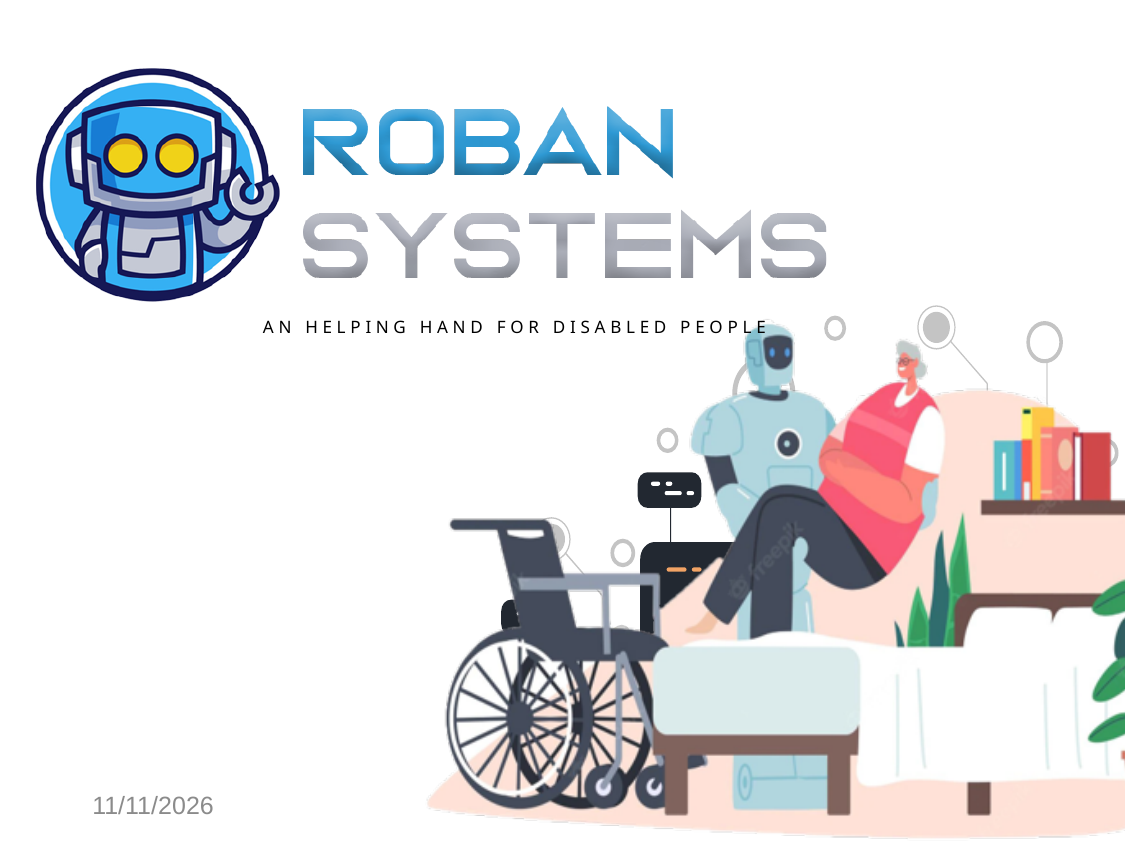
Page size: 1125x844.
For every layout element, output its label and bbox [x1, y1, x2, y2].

slide_number [77, 782, 331, 828]
picture [0, 0, 1125, 844]
